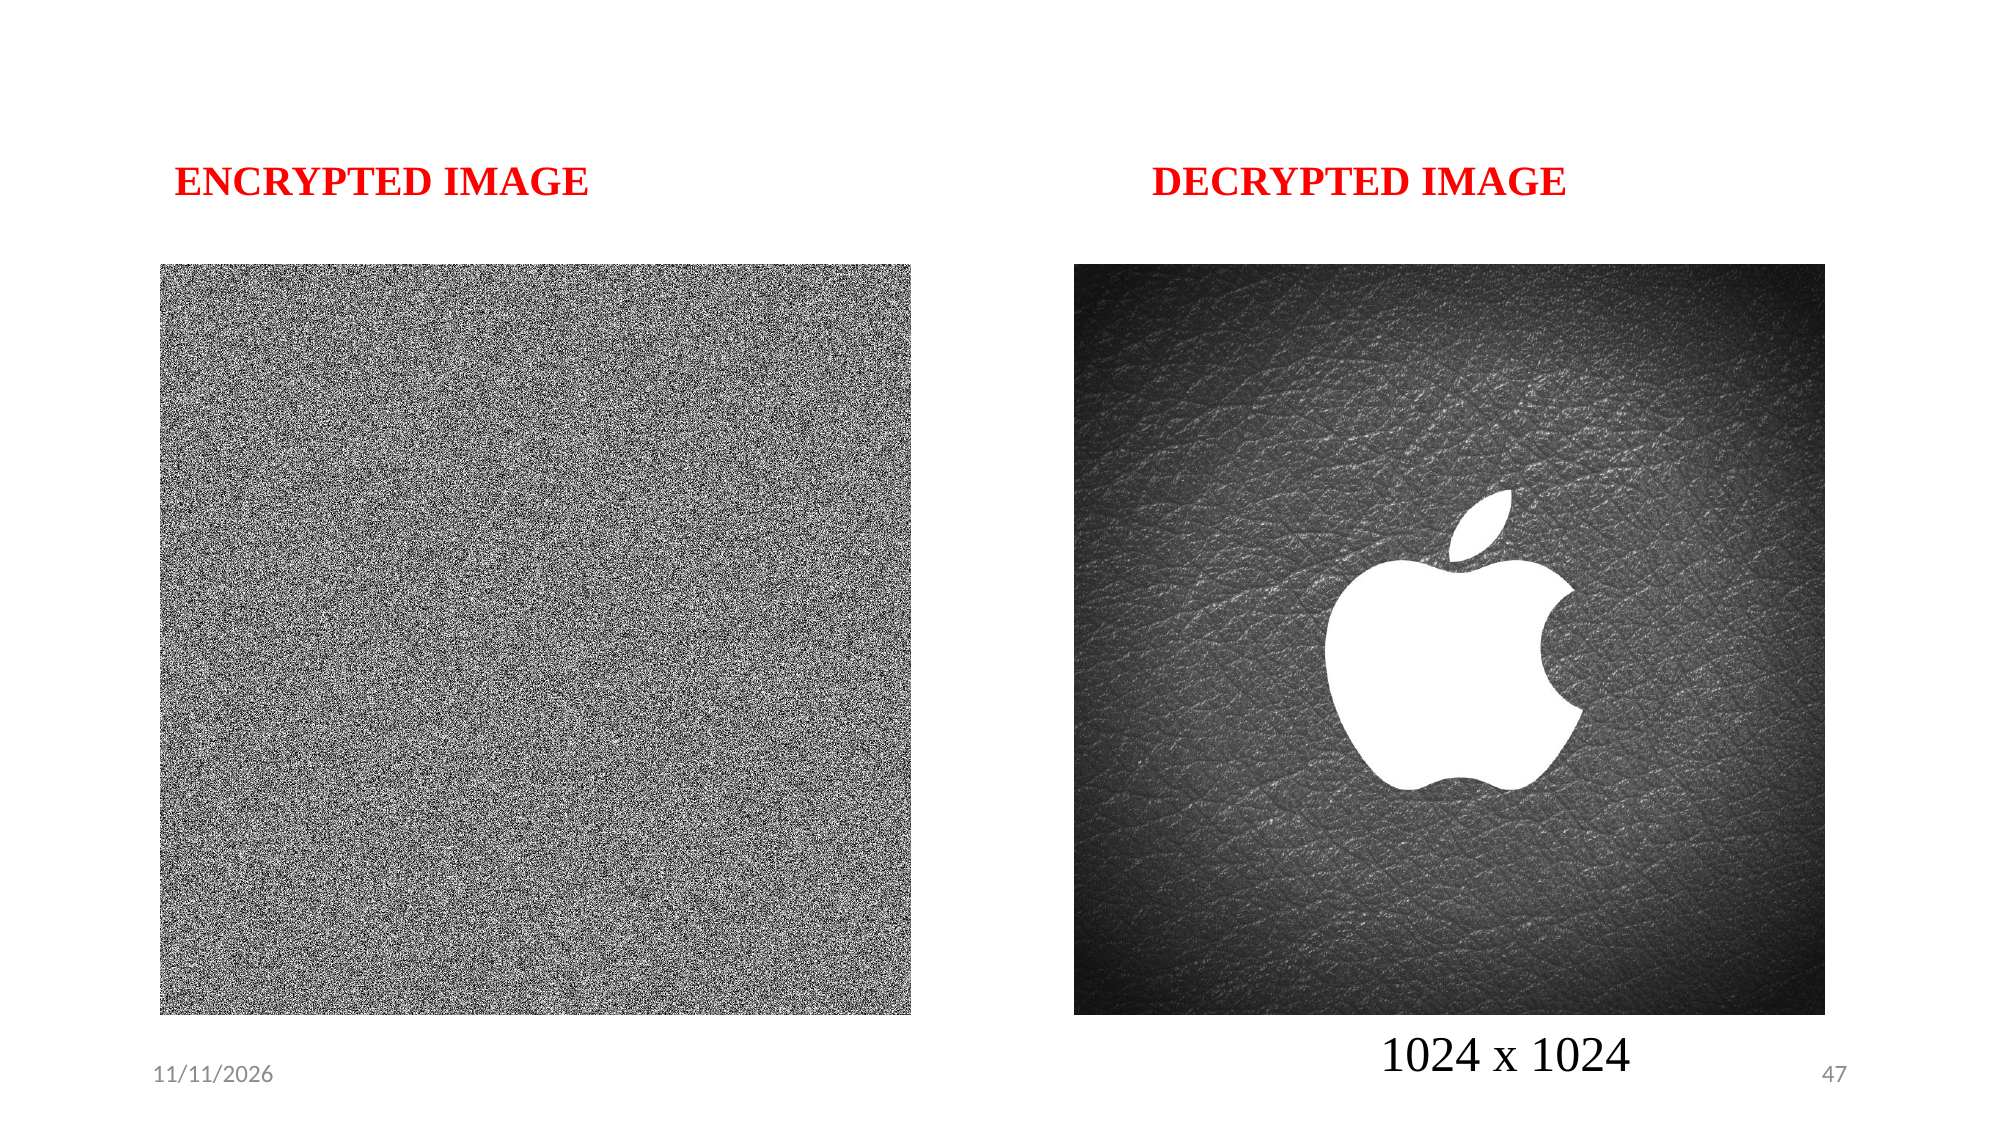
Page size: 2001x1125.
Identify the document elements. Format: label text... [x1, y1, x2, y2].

text_box DECRYPTED IMAGE [1137, 145, 2000, 211]
text_box ENCRYPTED IMAGE [159, 145, 1137, 211]
slide_number 47 [1412, 1042, 1863, 1103]
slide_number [137, 1042, 588, 1103]
picture [160, 264, 911, 1015]
picture [1074, 264, 1825, 1015]
text_box 1024 x 1024 [1365, 1015, 1659, 1090]
